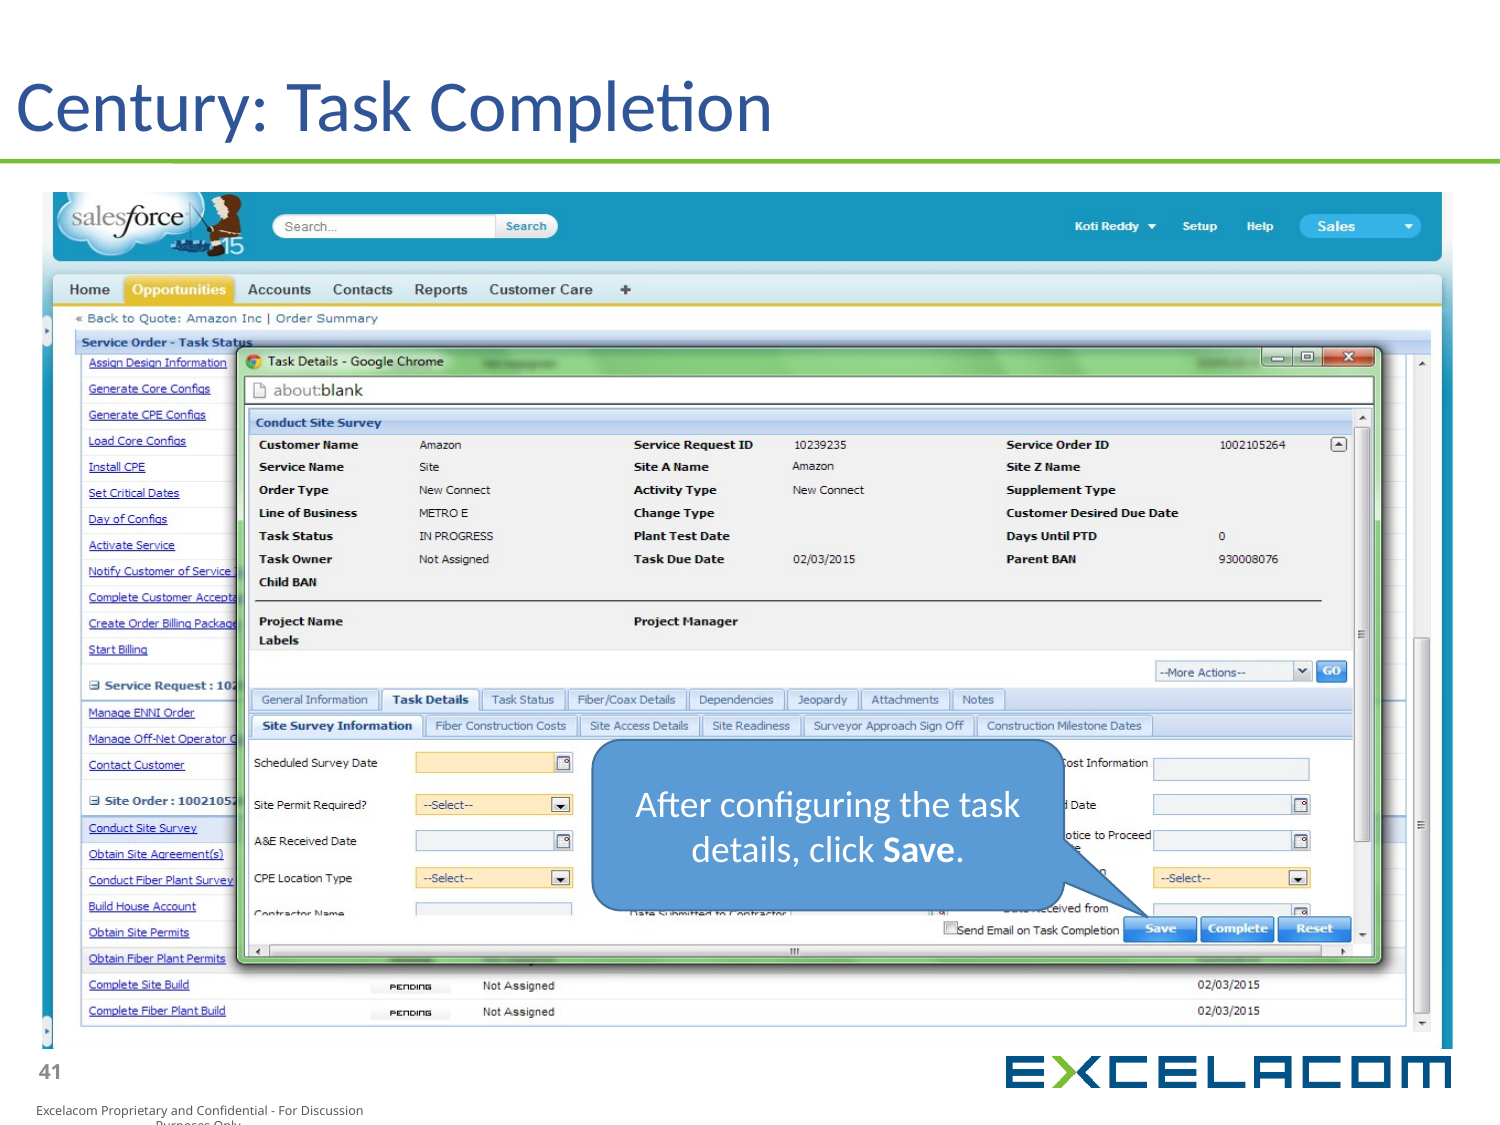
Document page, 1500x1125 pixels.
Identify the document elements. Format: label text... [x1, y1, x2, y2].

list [42, 192, 1453, 1049]
slide_number 41 [23, 1042, 93, 1103]
picture [1006, 1056, 1451, 1088]
text_box Century: Task Completion [1, 50, 790, 154]
